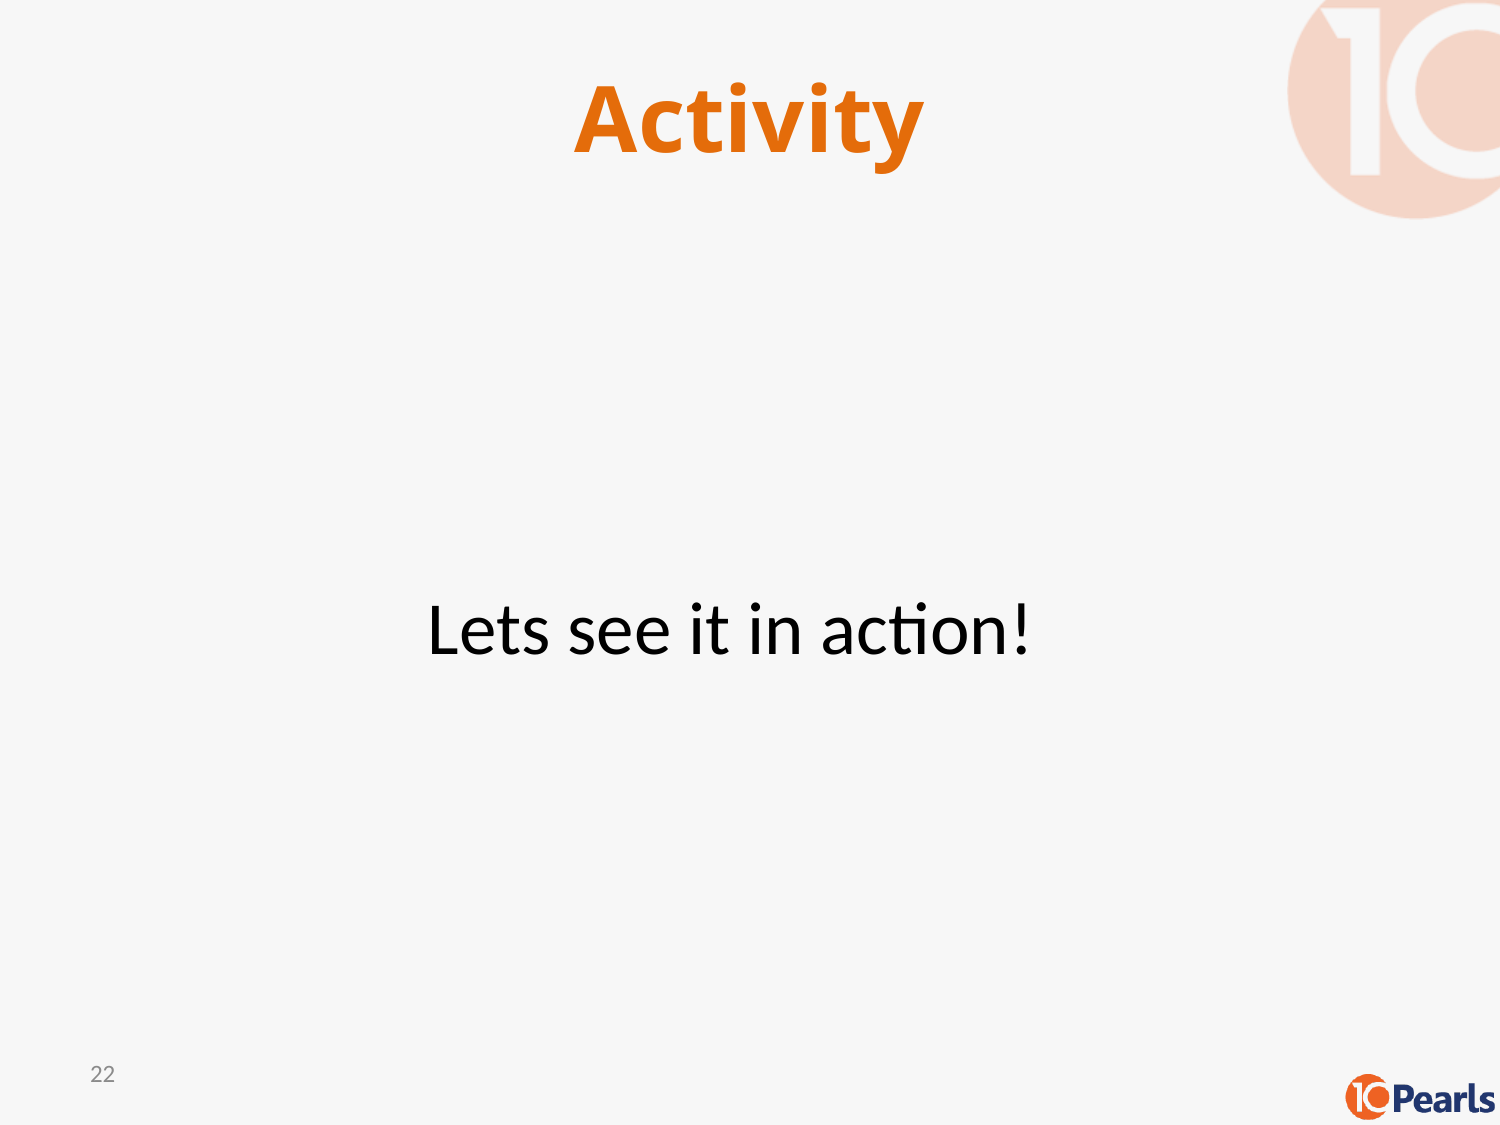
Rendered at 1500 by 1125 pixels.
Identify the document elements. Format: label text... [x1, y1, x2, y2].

list Lets see it in action! [75, 262, 1388, 988]
picture [1345, 1074, 1495, 1120]
picture [1287, 0, 1500, 221]
title Activity [75, 45, 1282, 188]
slide_number 22 [75, 1042, 425, 1103]
